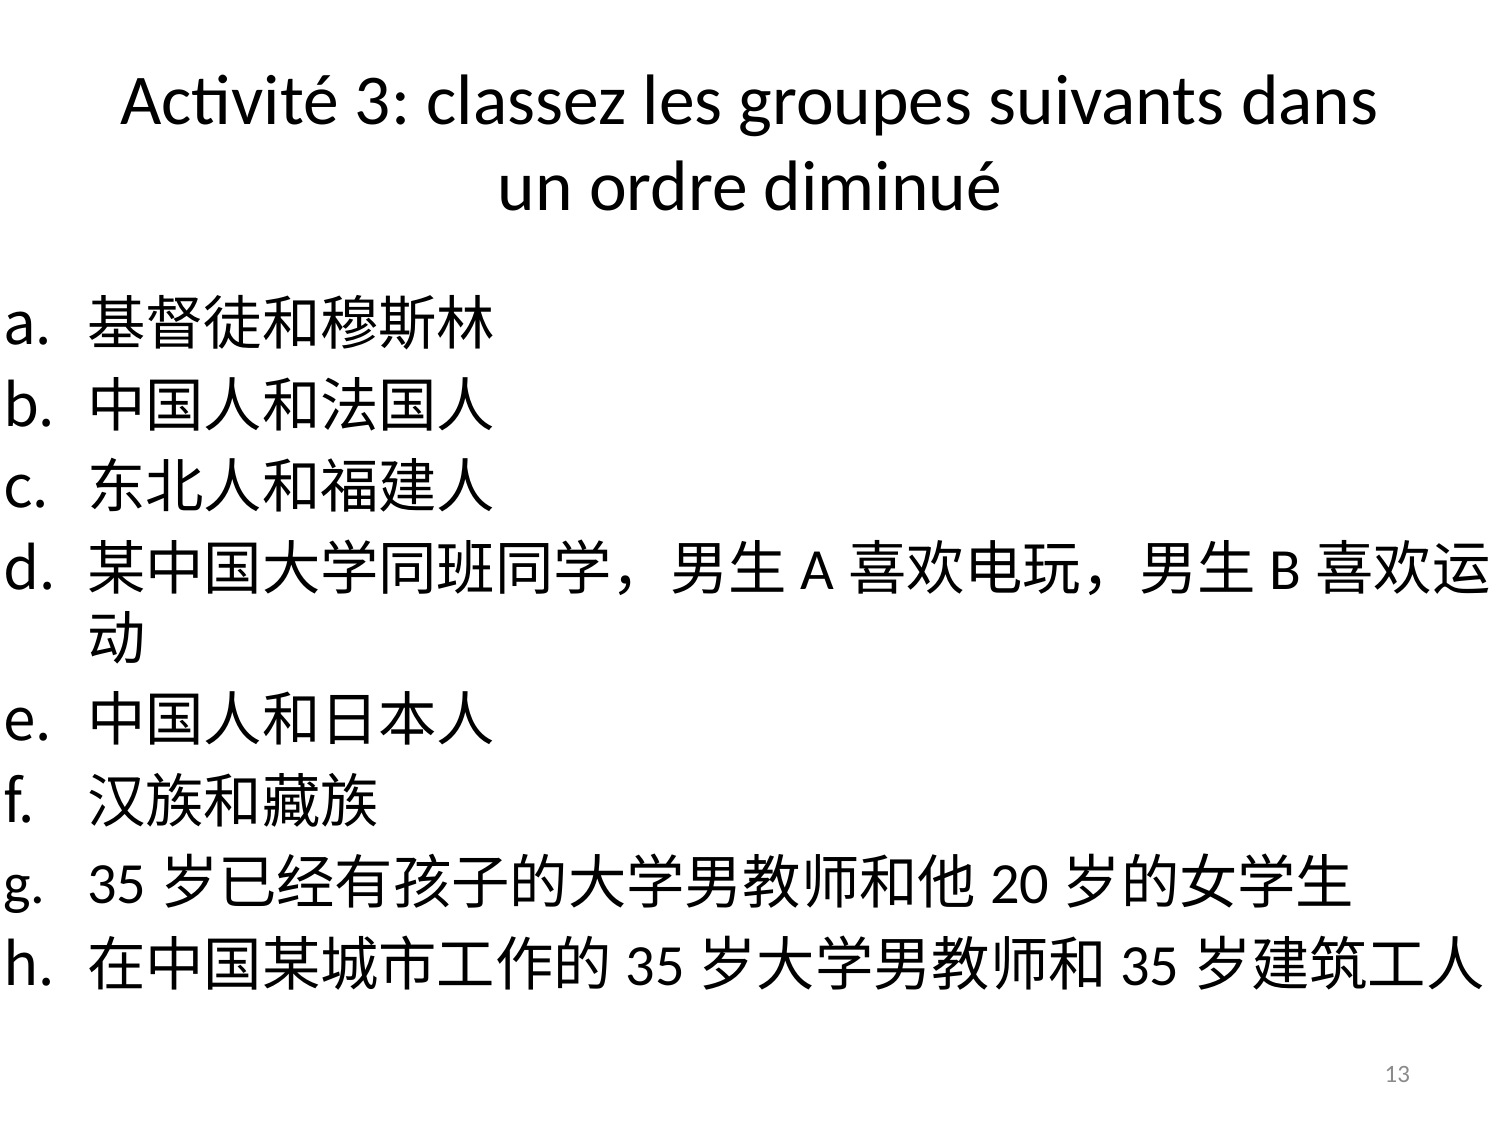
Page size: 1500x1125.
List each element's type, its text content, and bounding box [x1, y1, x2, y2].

title Activité 3: classez les groupes suivants dans un ordre diminué [75, 45, 1425, 233]
list 基督徒和穆斯林 中国人和法国人 东北人和福建人 某中国大学同班同学，男生A喜欢电玩，男生B喜欢运动 中国人和日本人 汉族和藏族 35岁已经有孩子的大学男教师和他20岁的女学生 在中国某城市工作的35岁大学男教师和35岁建筑工人 [0, 278, 1500, 1071]
slide_number 13 [1074, 1042, 1425, 1103]
